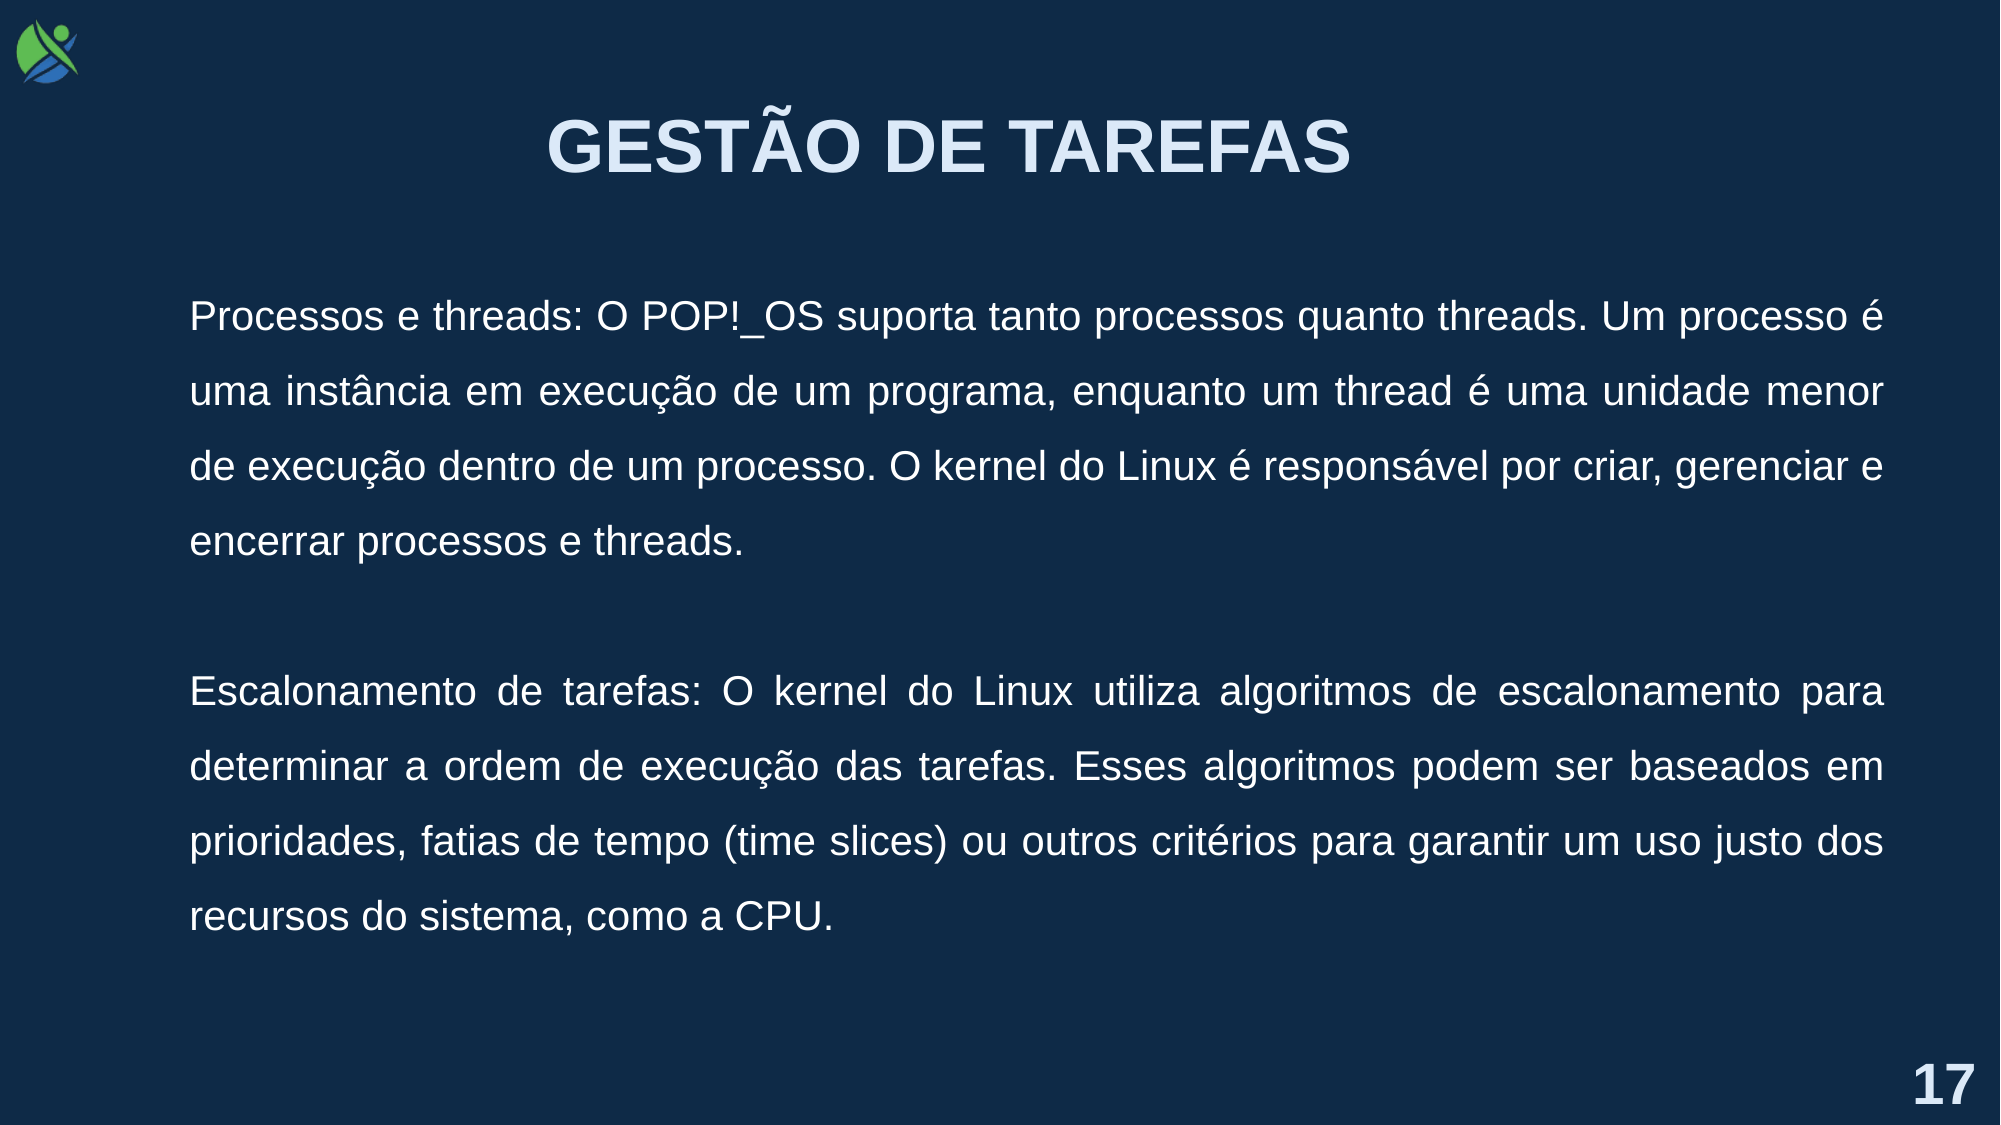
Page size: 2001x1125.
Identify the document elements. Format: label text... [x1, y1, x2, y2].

text_box 17 [1897, 1039, 2000, 1124]
text_box Processos e threads: O POP!_OS suporta tanto processos quanto threads. Um processo é uma instância em execução de um programa, enquanto um thread é uma unidade menor de execução dentro de um processo. O kernel do Linux é responsável por criar, gerenciar e encerrar processos e threads. Escalonamento de tarefas: O kernel do Linux utiliza algoritmos de escalonamento para determinar a ordem de execução das tarefas. Esses algoritmos podem ser baseados em prioridades, fatias de tempo (time slices) ou outros critérios para garantir um uso justo dos recursos do sistema, como a CPU. [99, 256, 1901, 947]
text_box GESTÃO DE TAREFAS [531, 90, 1389, 196]
picture [0, 0, 205, 91]
